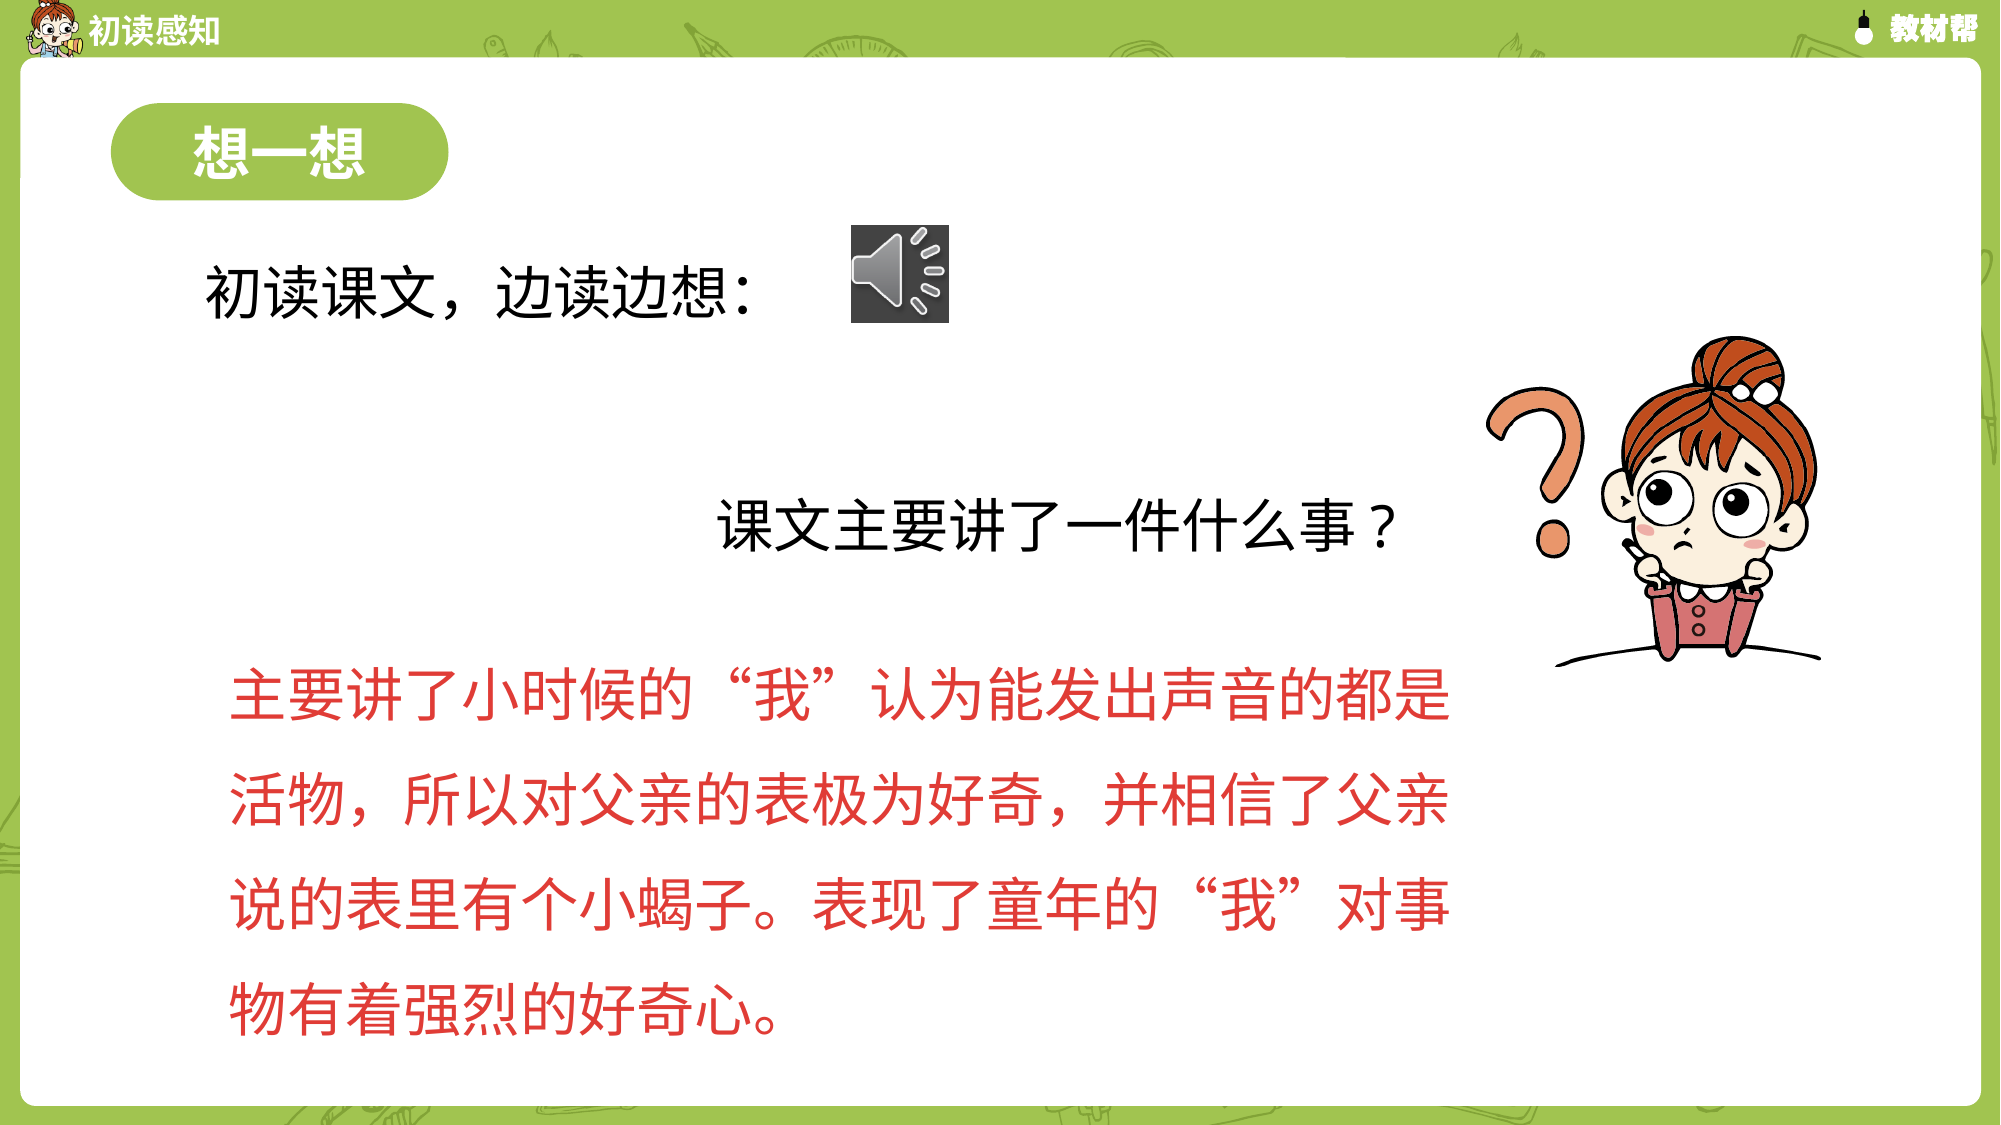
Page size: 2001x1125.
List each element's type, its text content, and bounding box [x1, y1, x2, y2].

text_box 主要讲了小时候的“我”认为能发出声音的都是活物，所以对父亲的表极为好奇，并相信了父亲说的表里有个小蝎子。表现了童年的“我”对事物有着强烈的好奇心。 [214, 616, 1487, 1051]
picture [1486, 336, 1821, 667]
text_box 初读课文，边读边想： [184, 210, 807, 336]
text_box 课文主要讲了一件什么事? [695, 444, 1416, 570]
text_box 想一想 [110, 103, 449, 201]
picture [26, 0, 88, 60]
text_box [850, 223, 951, 324]
